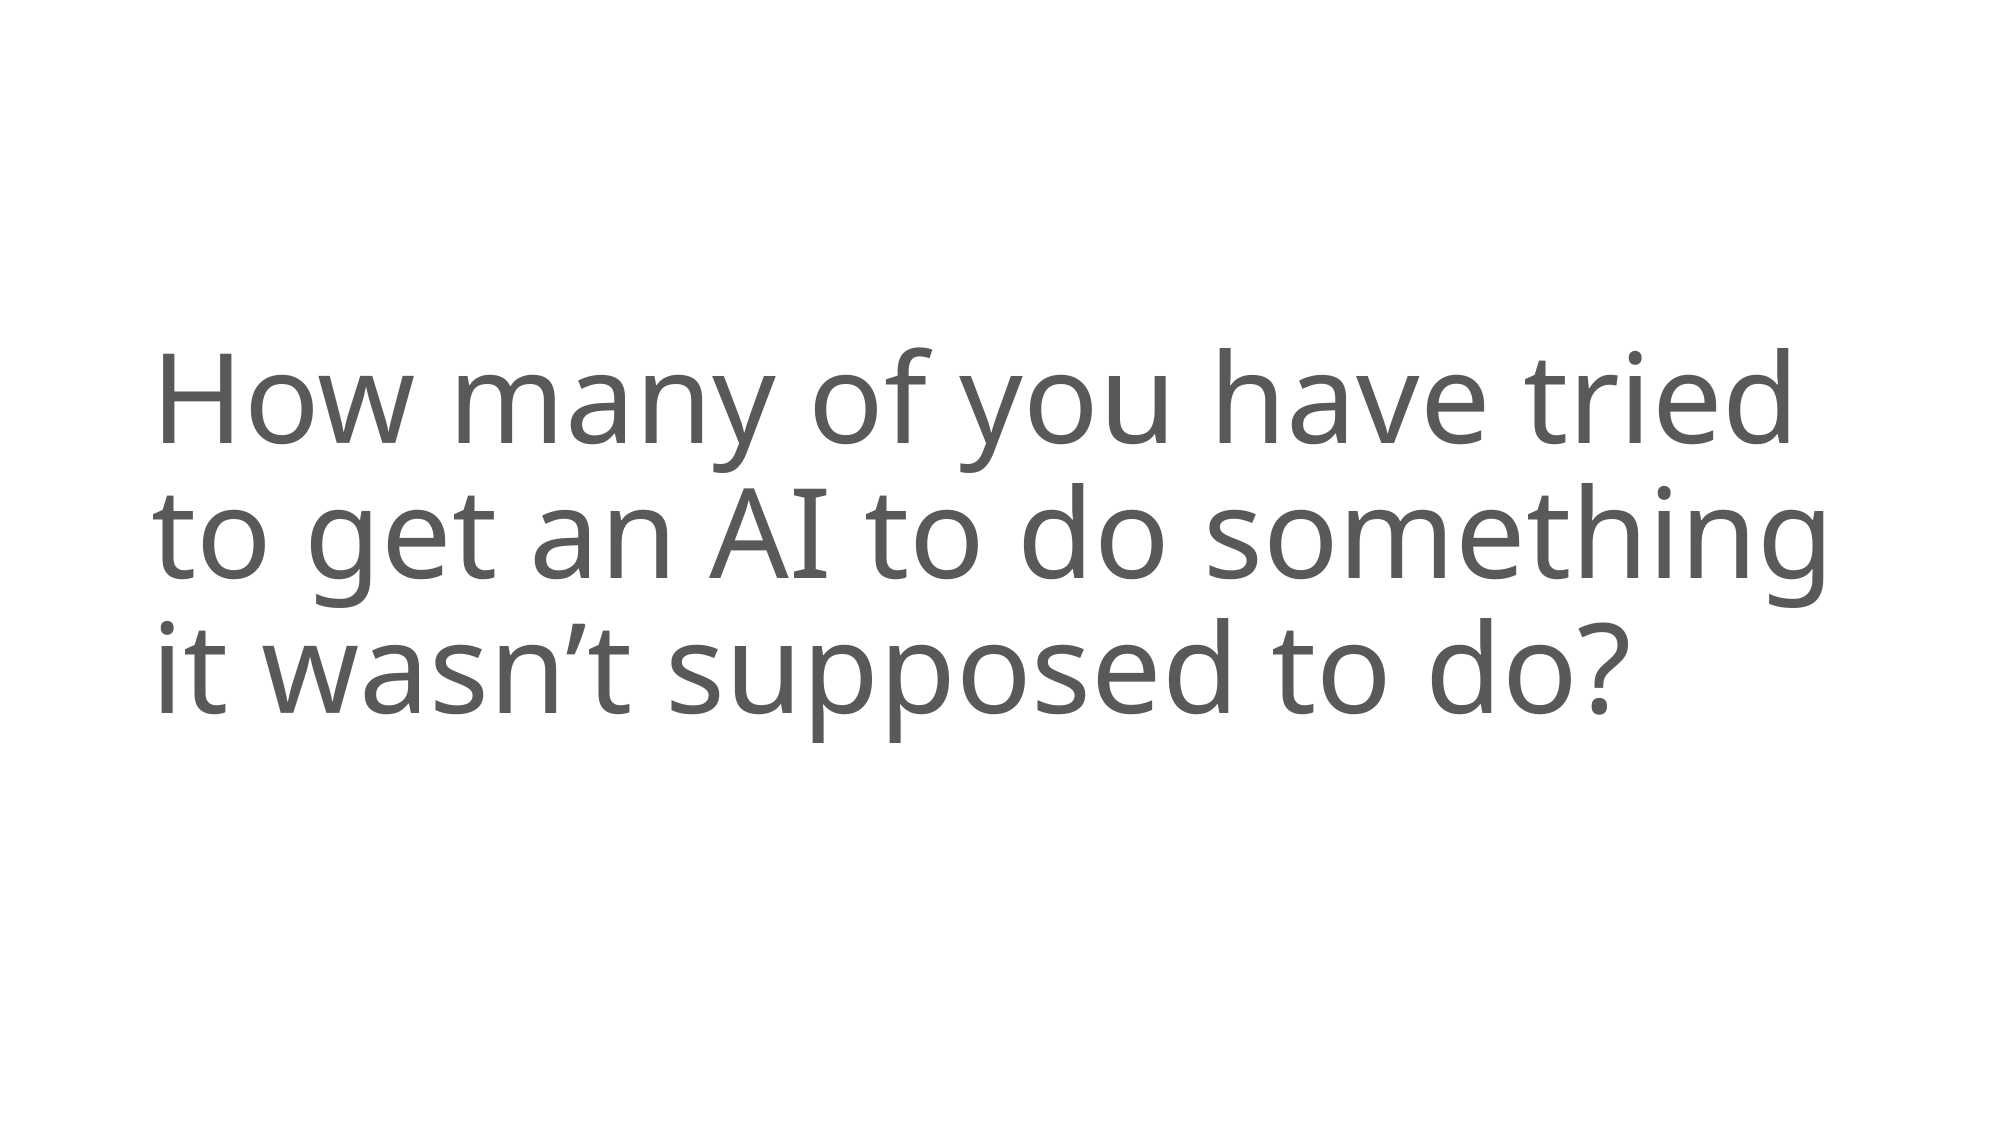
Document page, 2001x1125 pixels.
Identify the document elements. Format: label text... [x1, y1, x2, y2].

title How many of you have tried to get an AI to do something it wasn’t supposed to do? [136, 280, 1862, 749]
